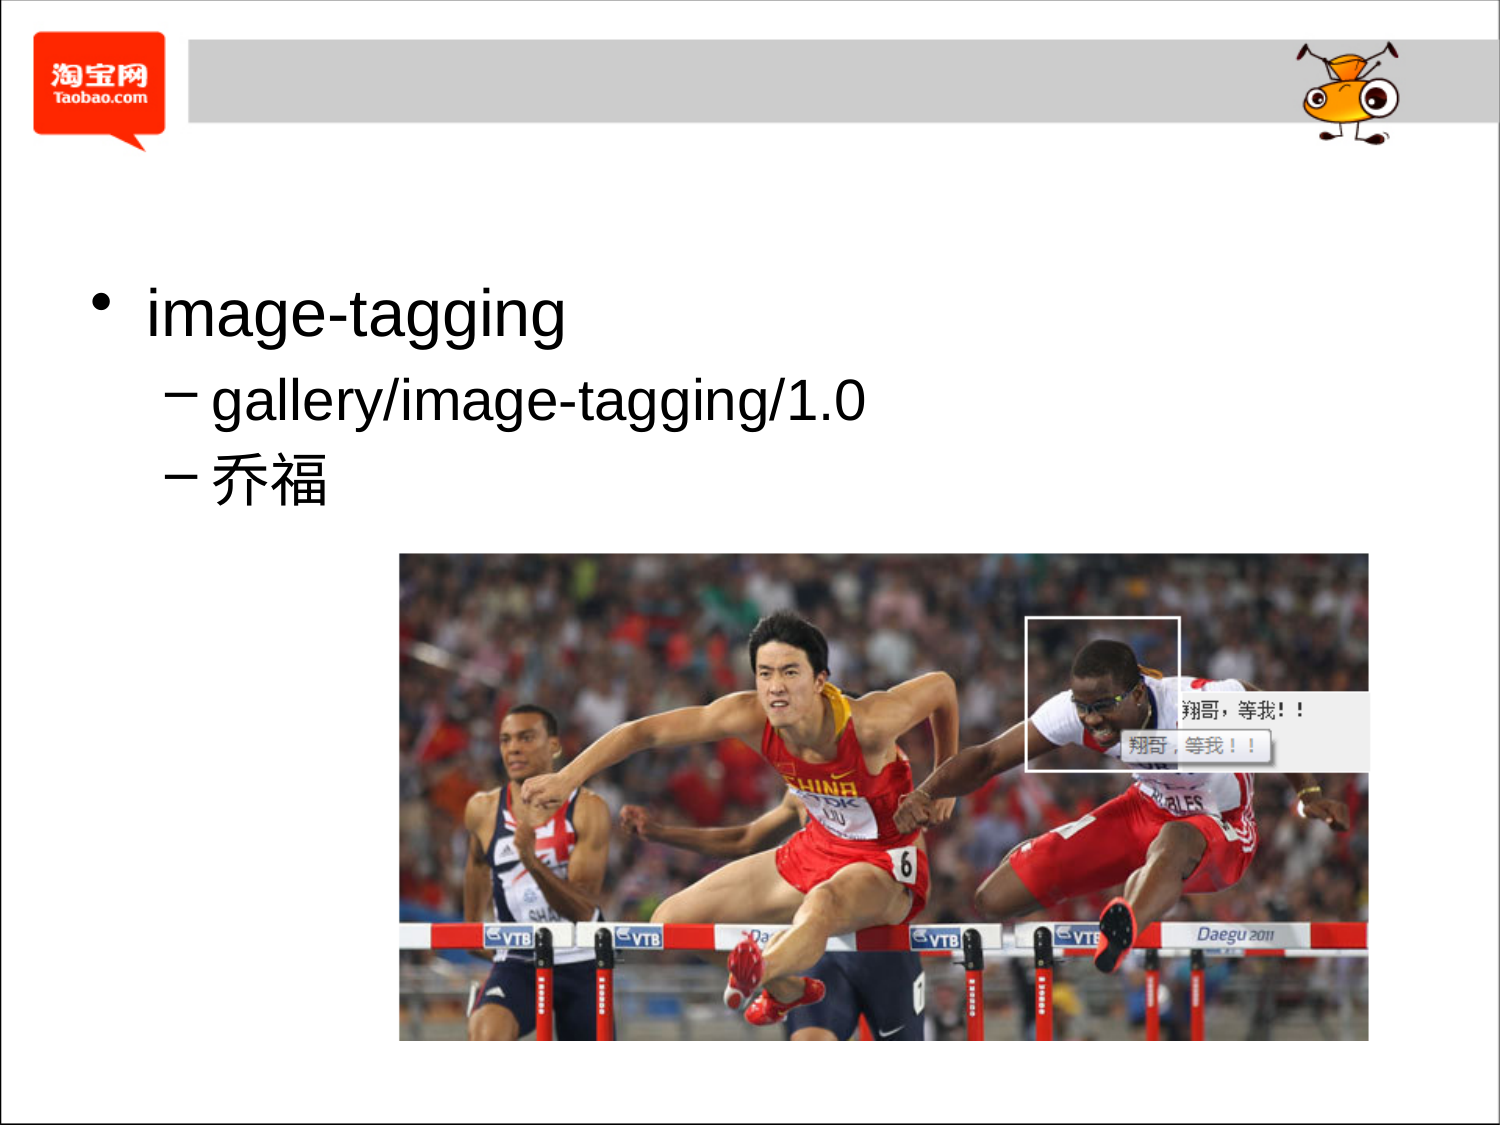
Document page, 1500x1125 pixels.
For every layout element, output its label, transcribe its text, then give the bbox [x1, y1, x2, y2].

picture [0, 0, 1500, 1125]
list image-tagging gallery/image-tagging/1.0 乔福 [74, 262, 1426, 1006]
